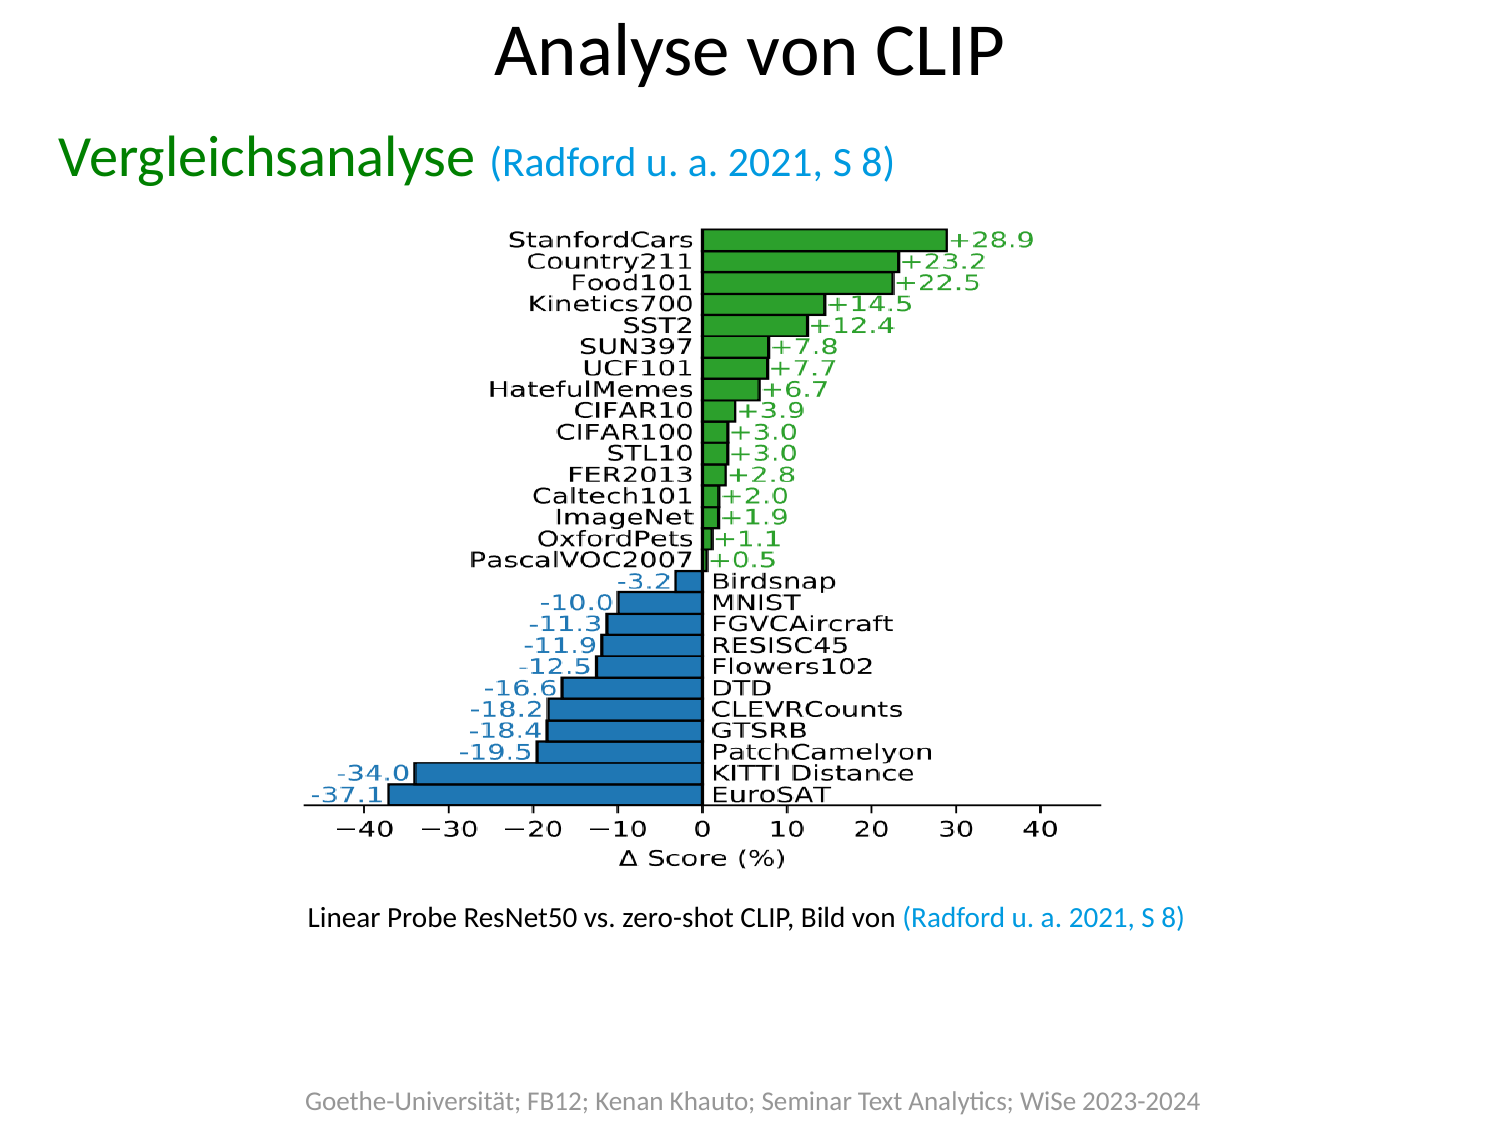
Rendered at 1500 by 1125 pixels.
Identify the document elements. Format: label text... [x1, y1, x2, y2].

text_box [281, 215, 1207, 942]
title Analyse von CLIP [0, 0, 1500, 92]
list Vergleichsanalyse (Radford u. a. 2021, S 8) [0, 117, 1500, 190]
